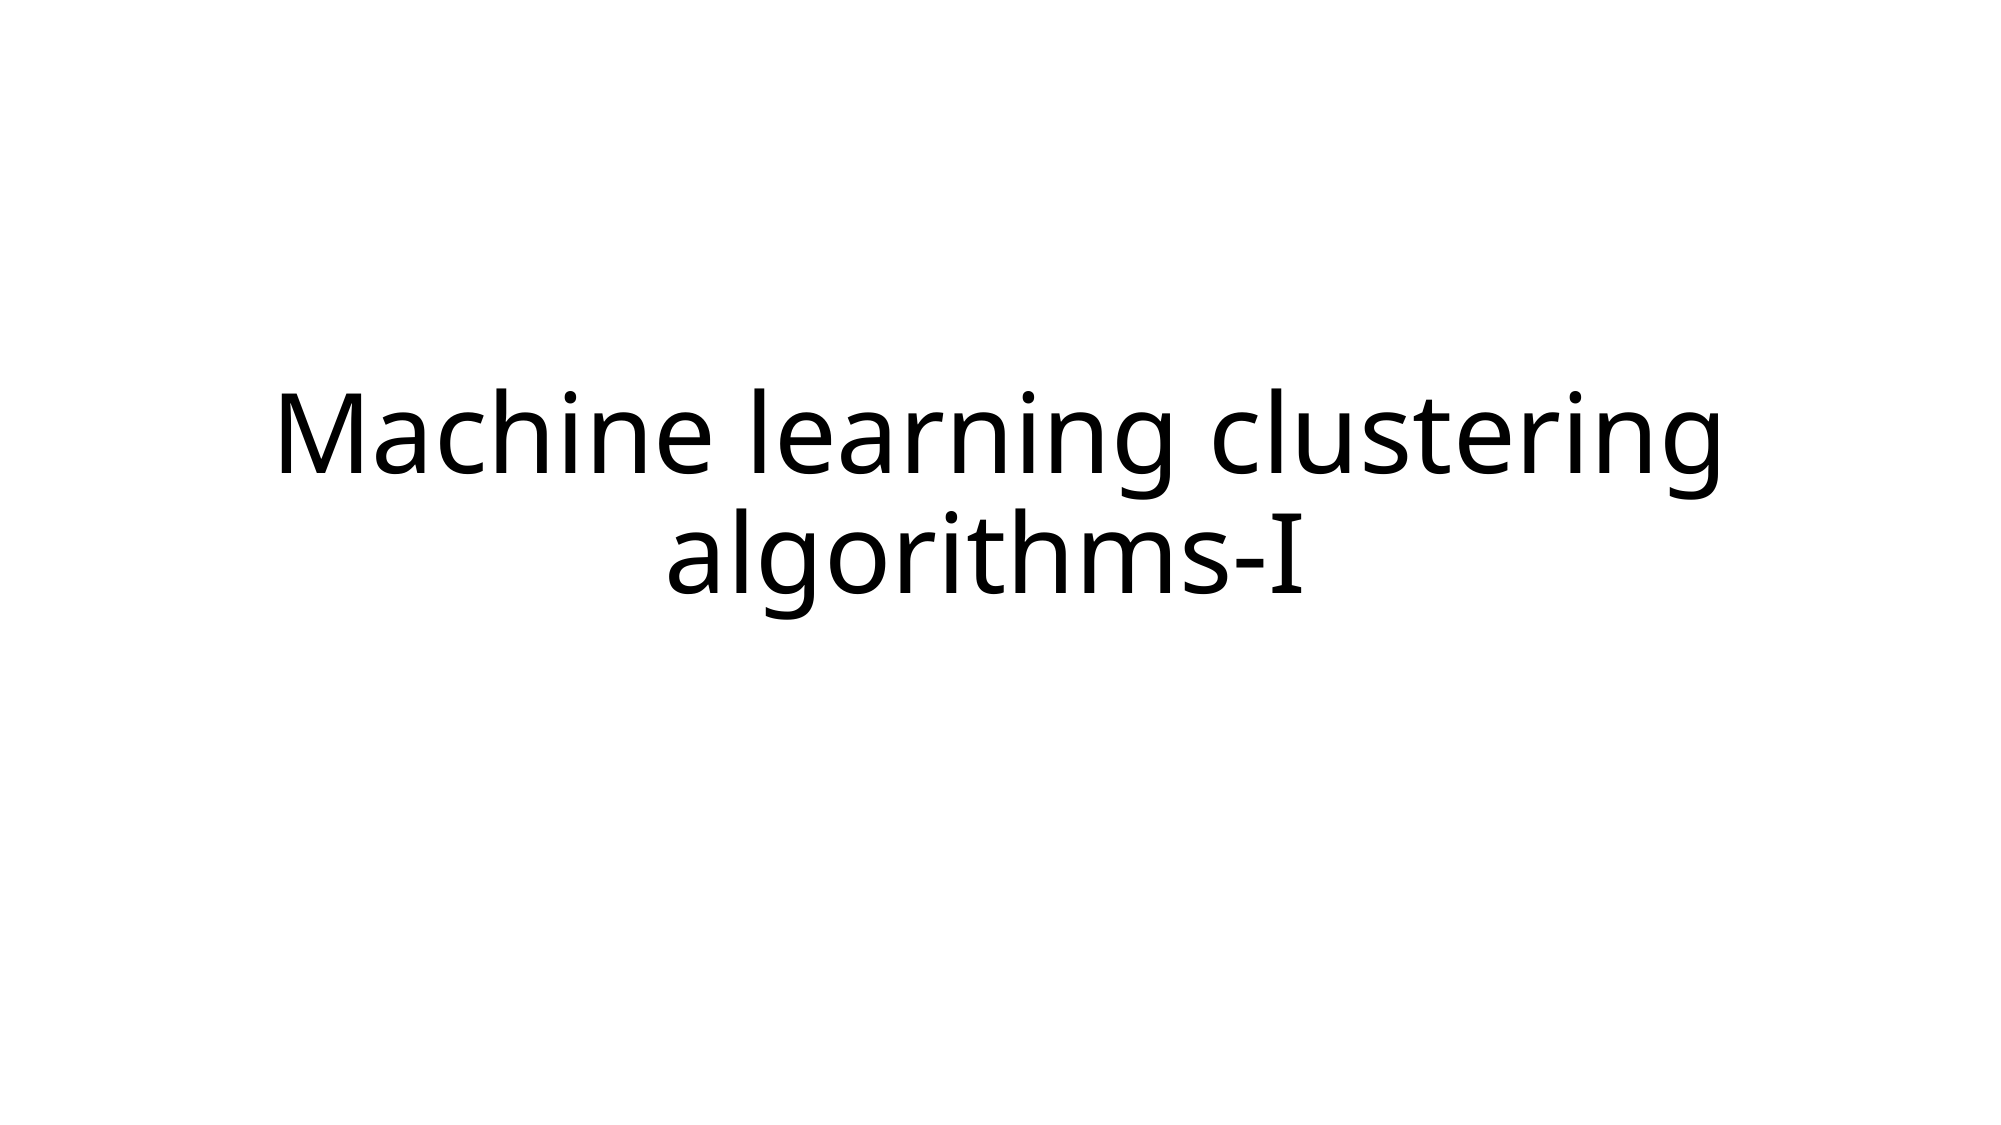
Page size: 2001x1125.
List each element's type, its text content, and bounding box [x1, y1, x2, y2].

title Machine learning clustering algorithms-I [249, 366, 1750, 759]
